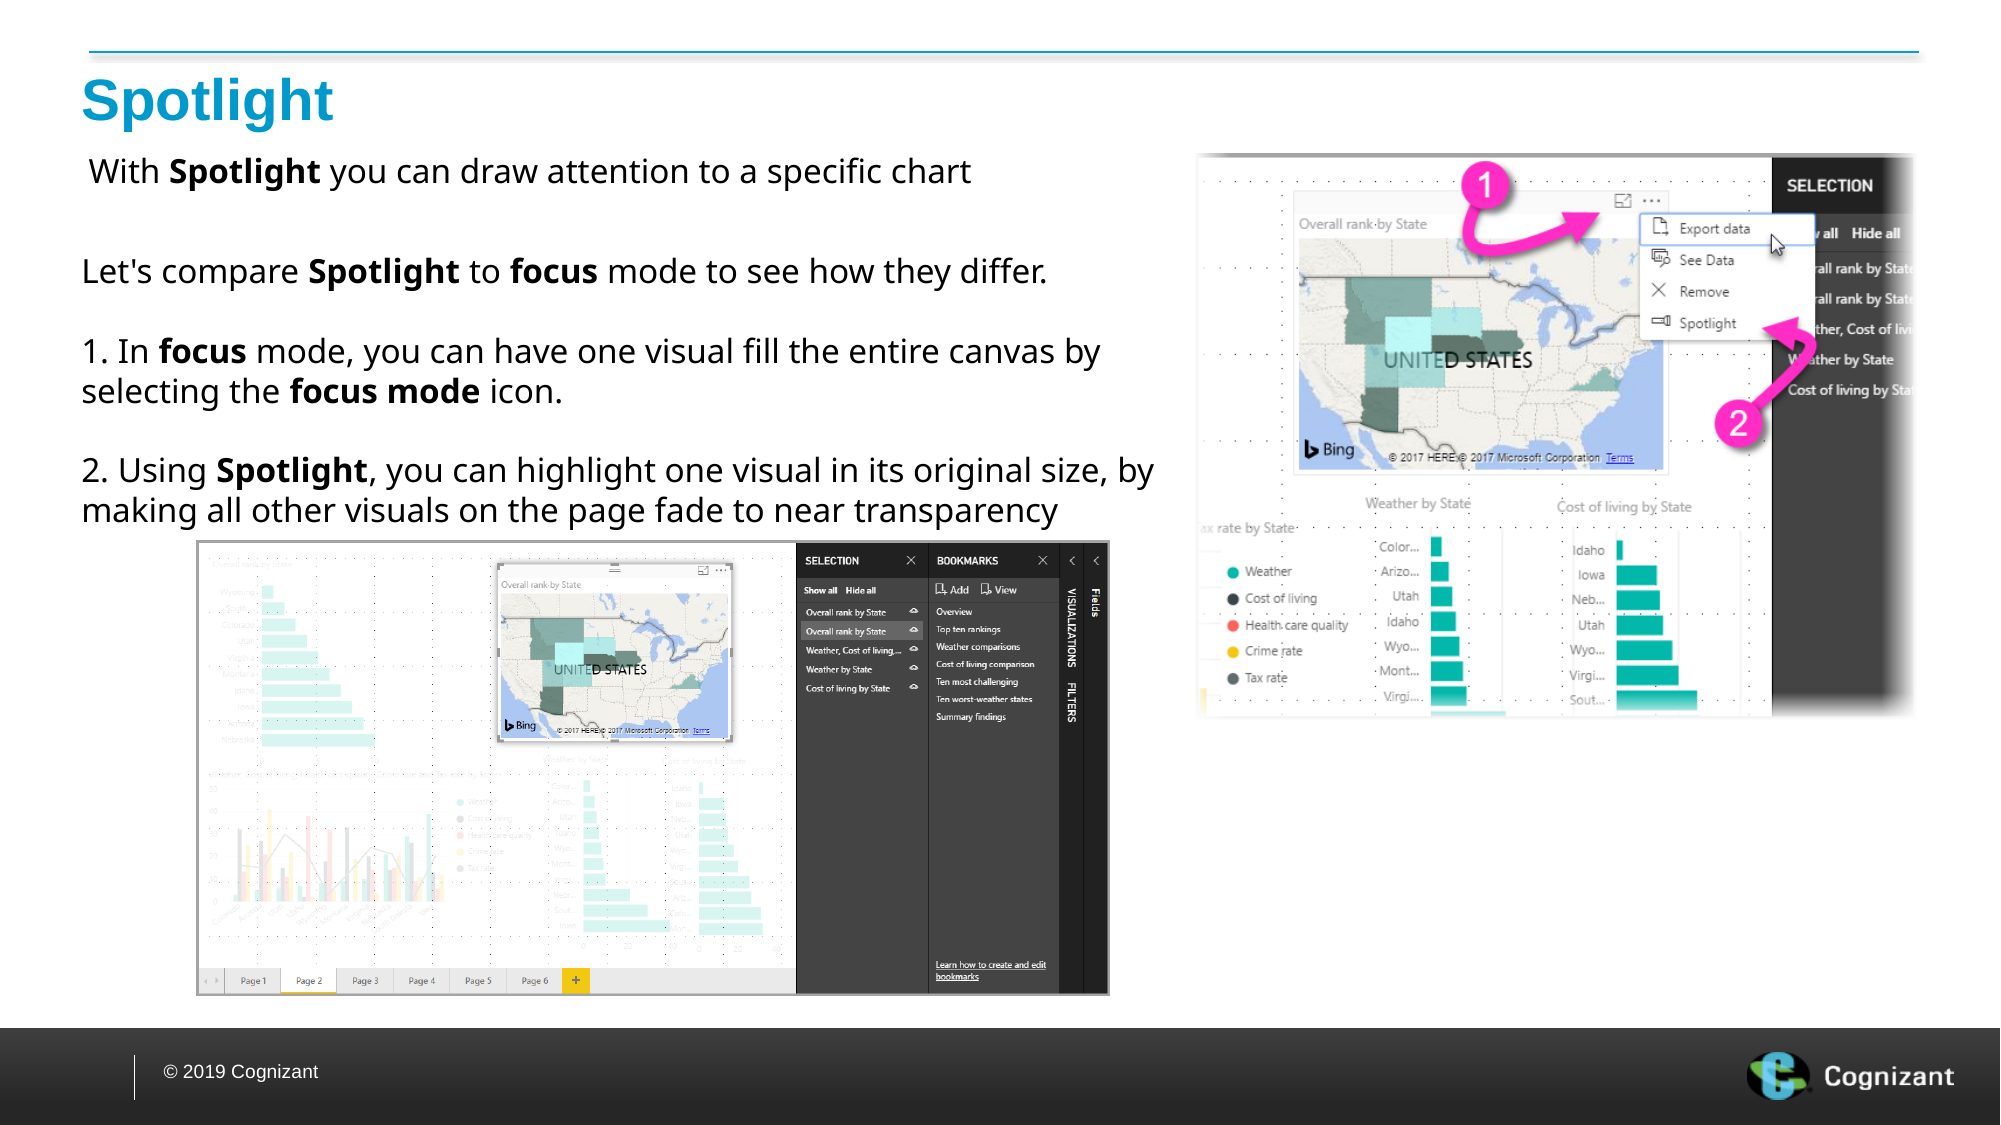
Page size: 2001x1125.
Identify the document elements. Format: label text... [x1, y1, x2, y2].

picture [1747, 1052, 1954, 1100]
text_box With Spotlight you can draw attention to a specific chart [73, 142, 1335, 198]
picture [195, 540, 1111, 996]
picture [1194, 153, 1919, 721]
title Spotlight [66, 54, 1918, 154]
text_box Let's compare Spotlight to focus mode to see how they differ. 1. In focus mode, you can have one visual fill the entire canvas by selecting the focus mode icon. 2. Using Spotlight, you can highlight one visual in its original size, by making all other visuals on the page fade to near transparency [66, 242, 1173, 537]
